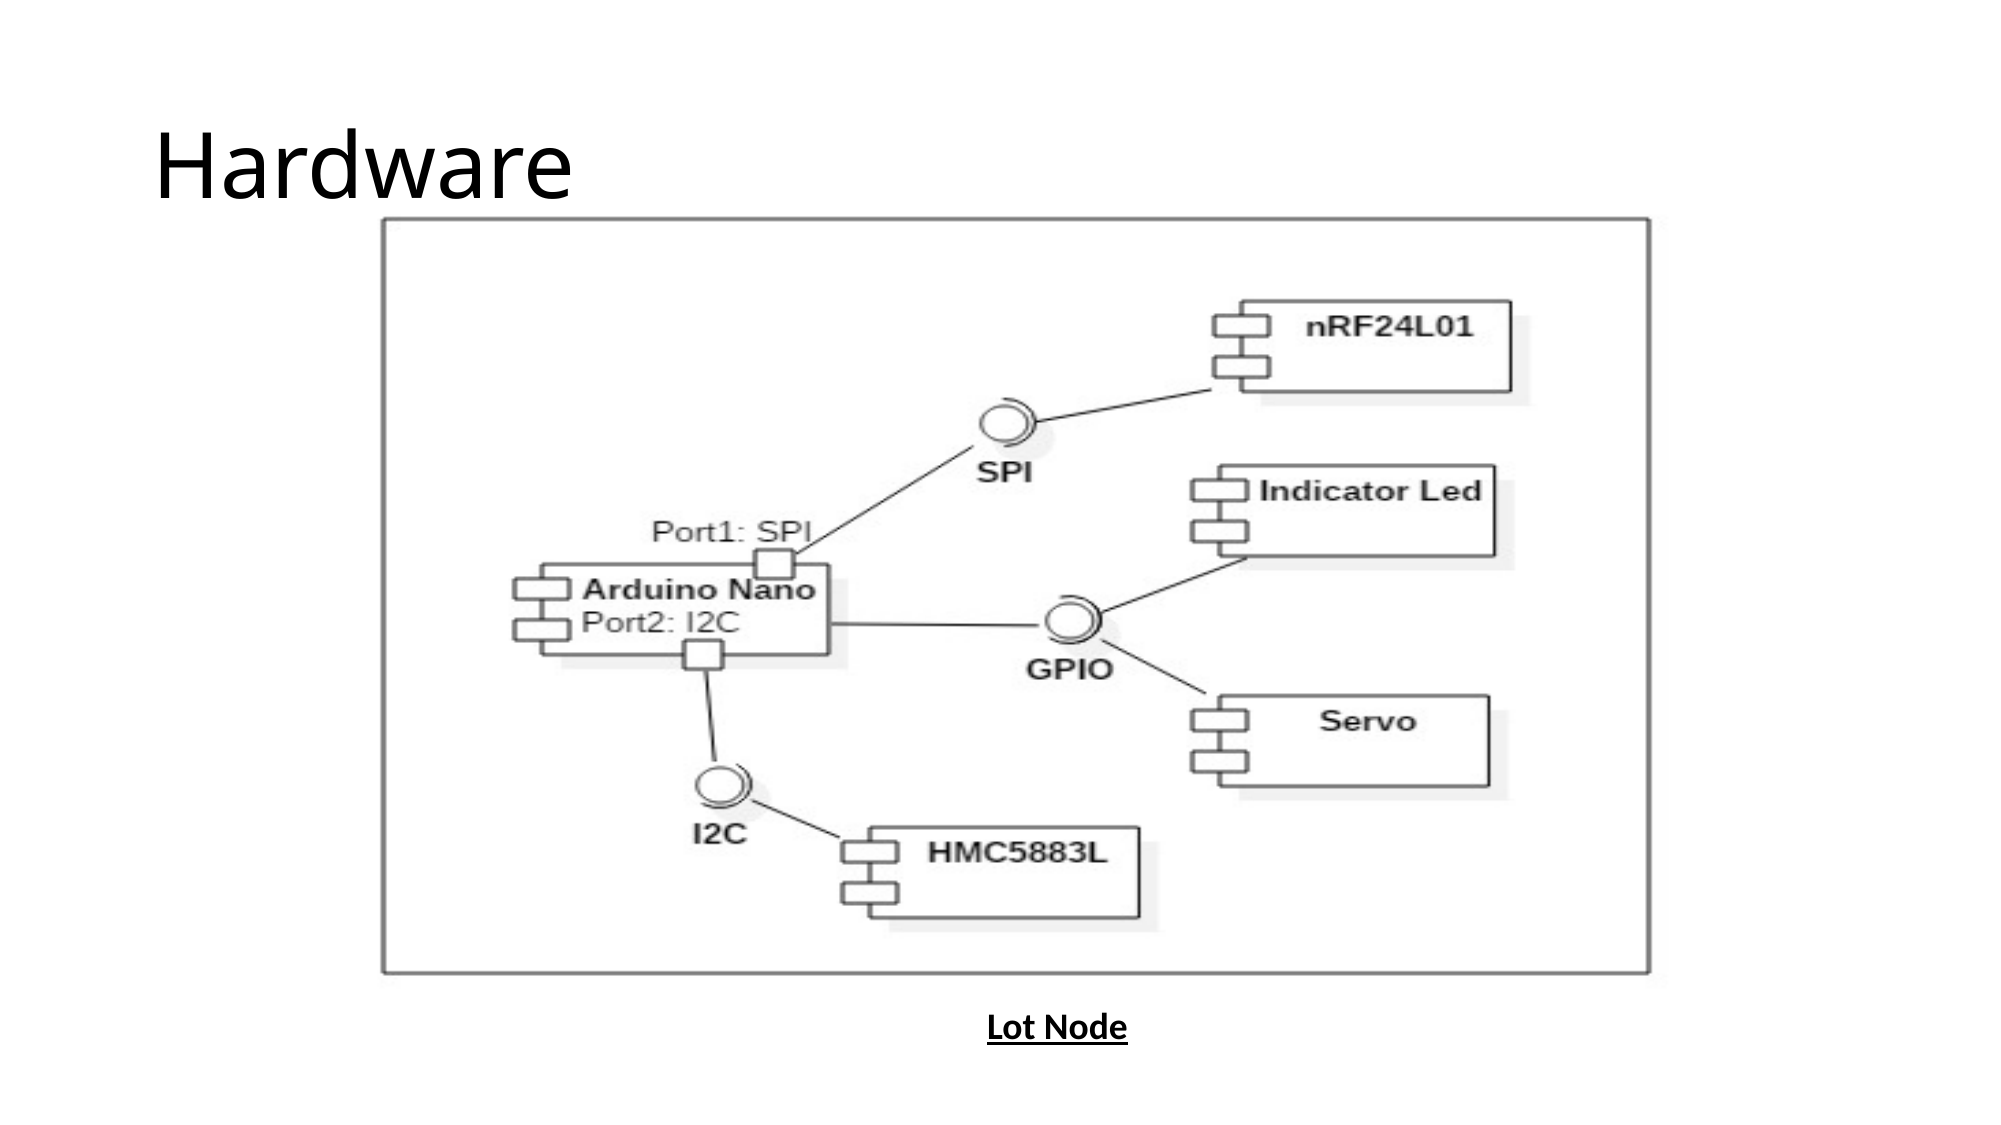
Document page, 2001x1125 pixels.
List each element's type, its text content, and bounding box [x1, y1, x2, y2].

title Hardware [137, 59, 1863, 278]
picture [357, 199, 1759, 1056]
